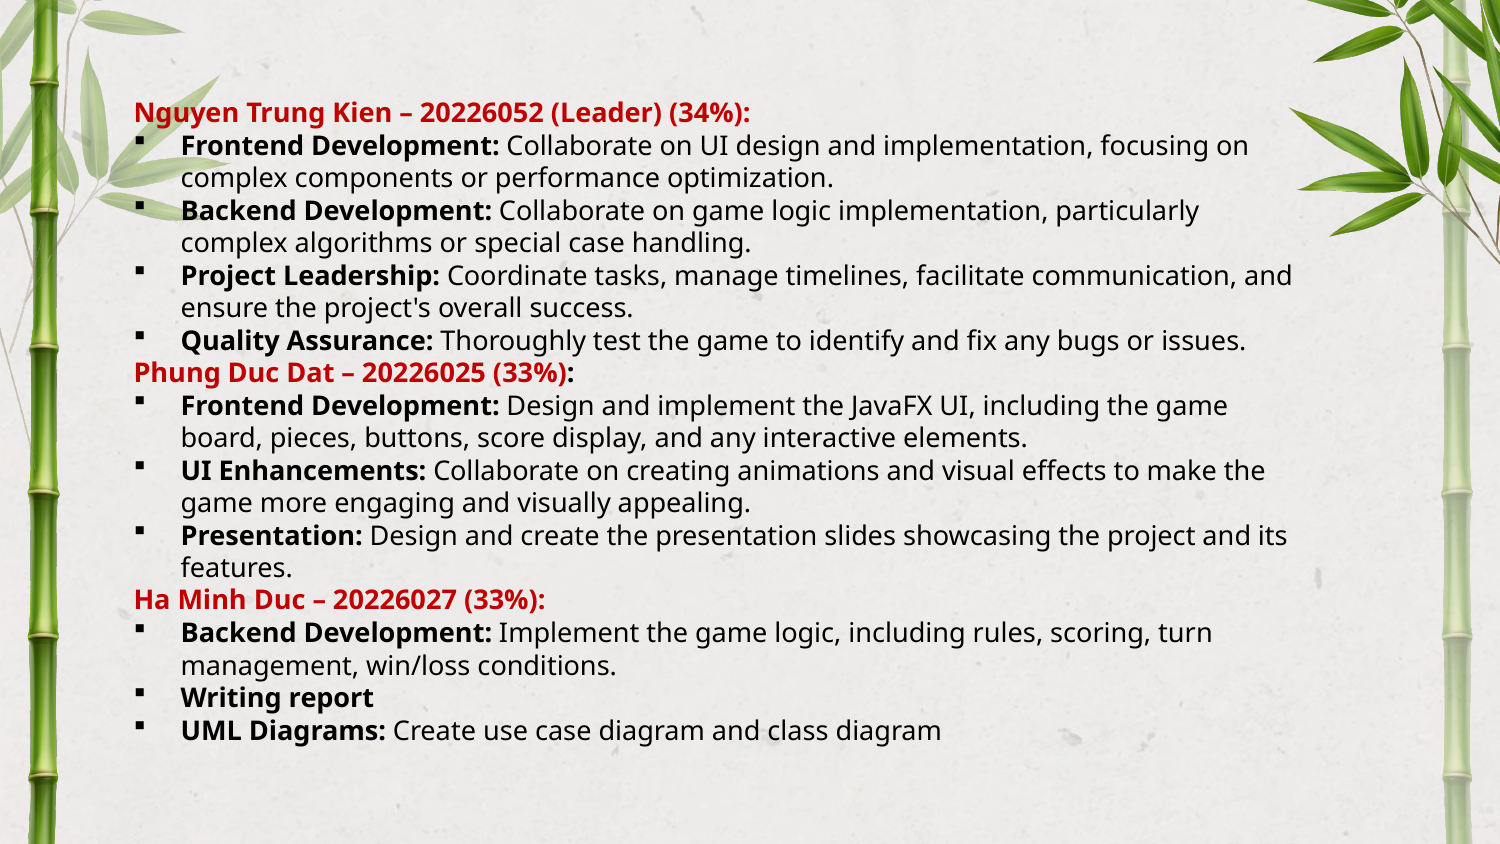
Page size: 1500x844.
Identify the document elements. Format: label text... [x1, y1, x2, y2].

picture [0, 0, 108, 844]
text_box Nguyen Trung Kien – 20226052 (Leader) (34%): Frontend Development: Collaborate on UI design and implementation, focusing on complex components or performance optimization. Backend Development: Collaborate on game logic implementation, particularly complex algorithms or special case handling. Project Leadership: Coordinate tasks, manage timelines, facilitate communication, and ensure the project's overall success. Quality Assurance: Thoroughly test the game to identify and fix any bugs or issues. Phung Duc Dat – 20226025 (33%): Frontend Development: Design and implement the JavaFX UI, including the game board, pieces, buttons, score display, and any interactive elements. UI Enhancements: Collaborate on creating animations and visual effects to make the game more engaging and visually appealing. Presentation: Design and create the presentation slides showcasing the project and its features. Ha Minh Duc – 20226027 (33%): Backend Development: Implement the game logic, including rules, scoring, turn management, win/loss conditions. Writing report UML Diagrams: Create use case diagram and class diagram [118, 88, 1312, 753]
picture [1210, 0, 1500, 447]
